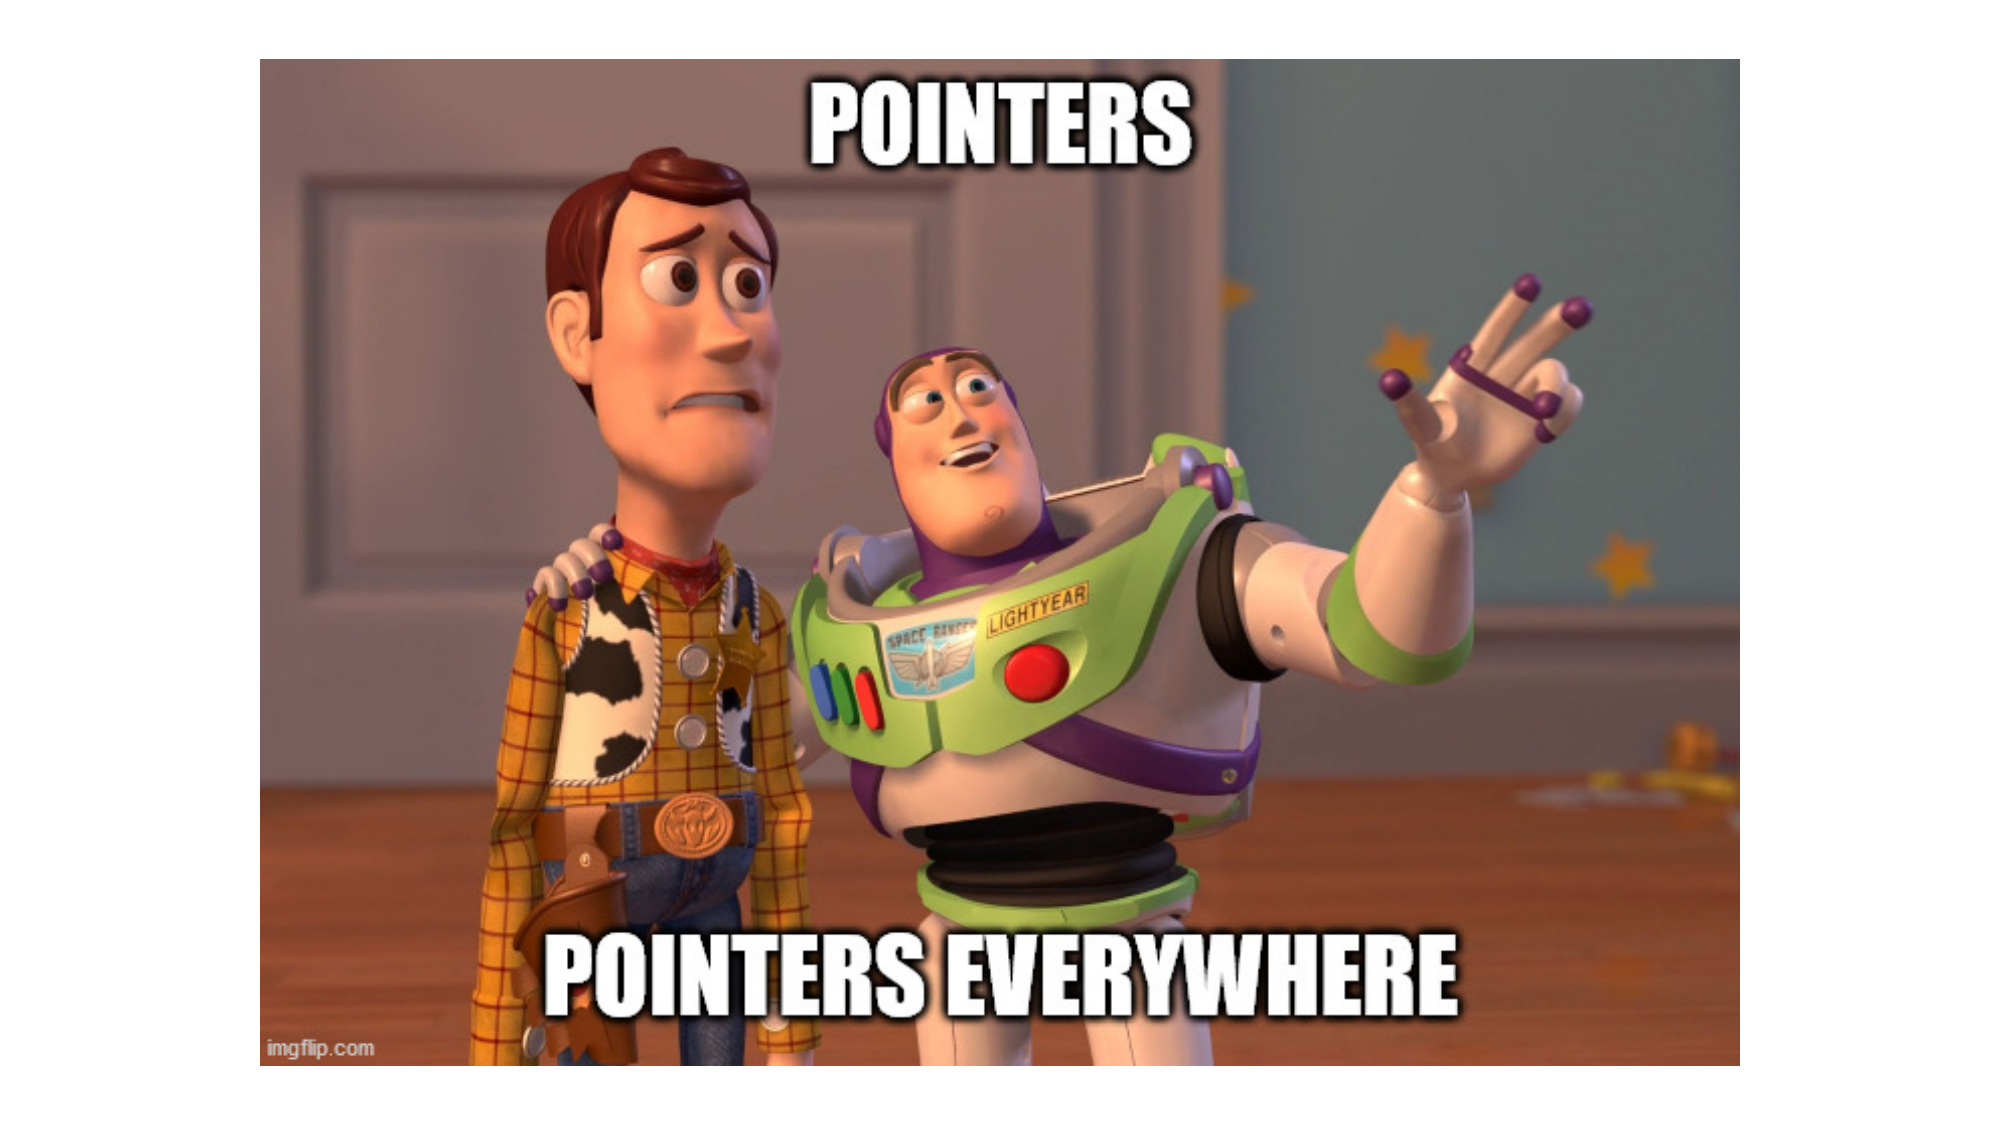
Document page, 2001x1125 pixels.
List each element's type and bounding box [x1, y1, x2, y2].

list [260, 59, 1740, 1066]
